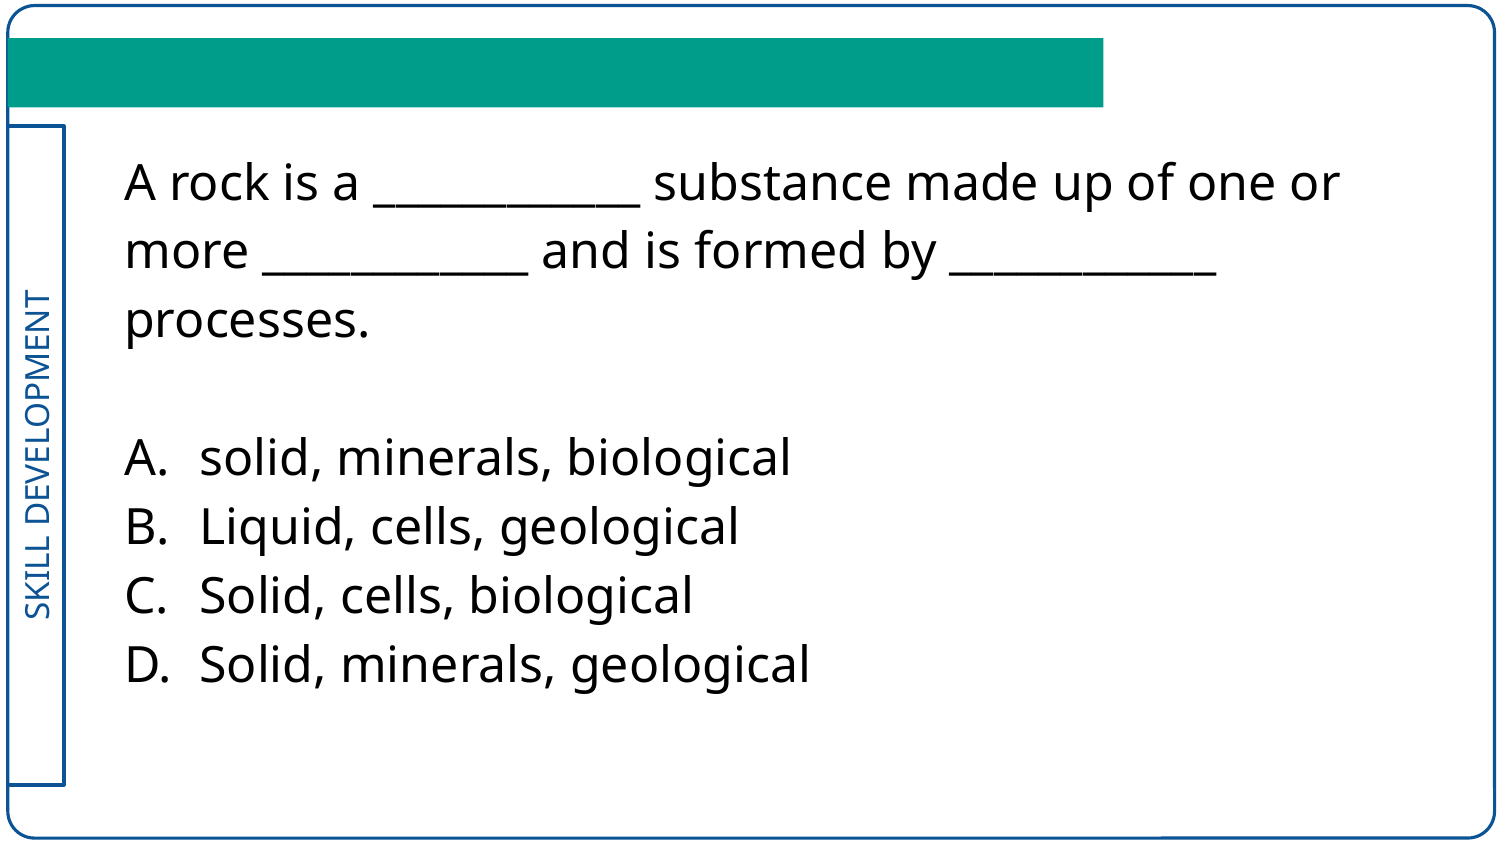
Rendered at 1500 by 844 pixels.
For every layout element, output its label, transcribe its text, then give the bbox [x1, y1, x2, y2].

list A rock is a ____________ substance made up of one or more ____________ and is formed by ____________ processes. solid, minerals, biological Liquid, cells, geological Solid, cells, biological Solid, minerals, geological [90, 125, 1414, 807]
